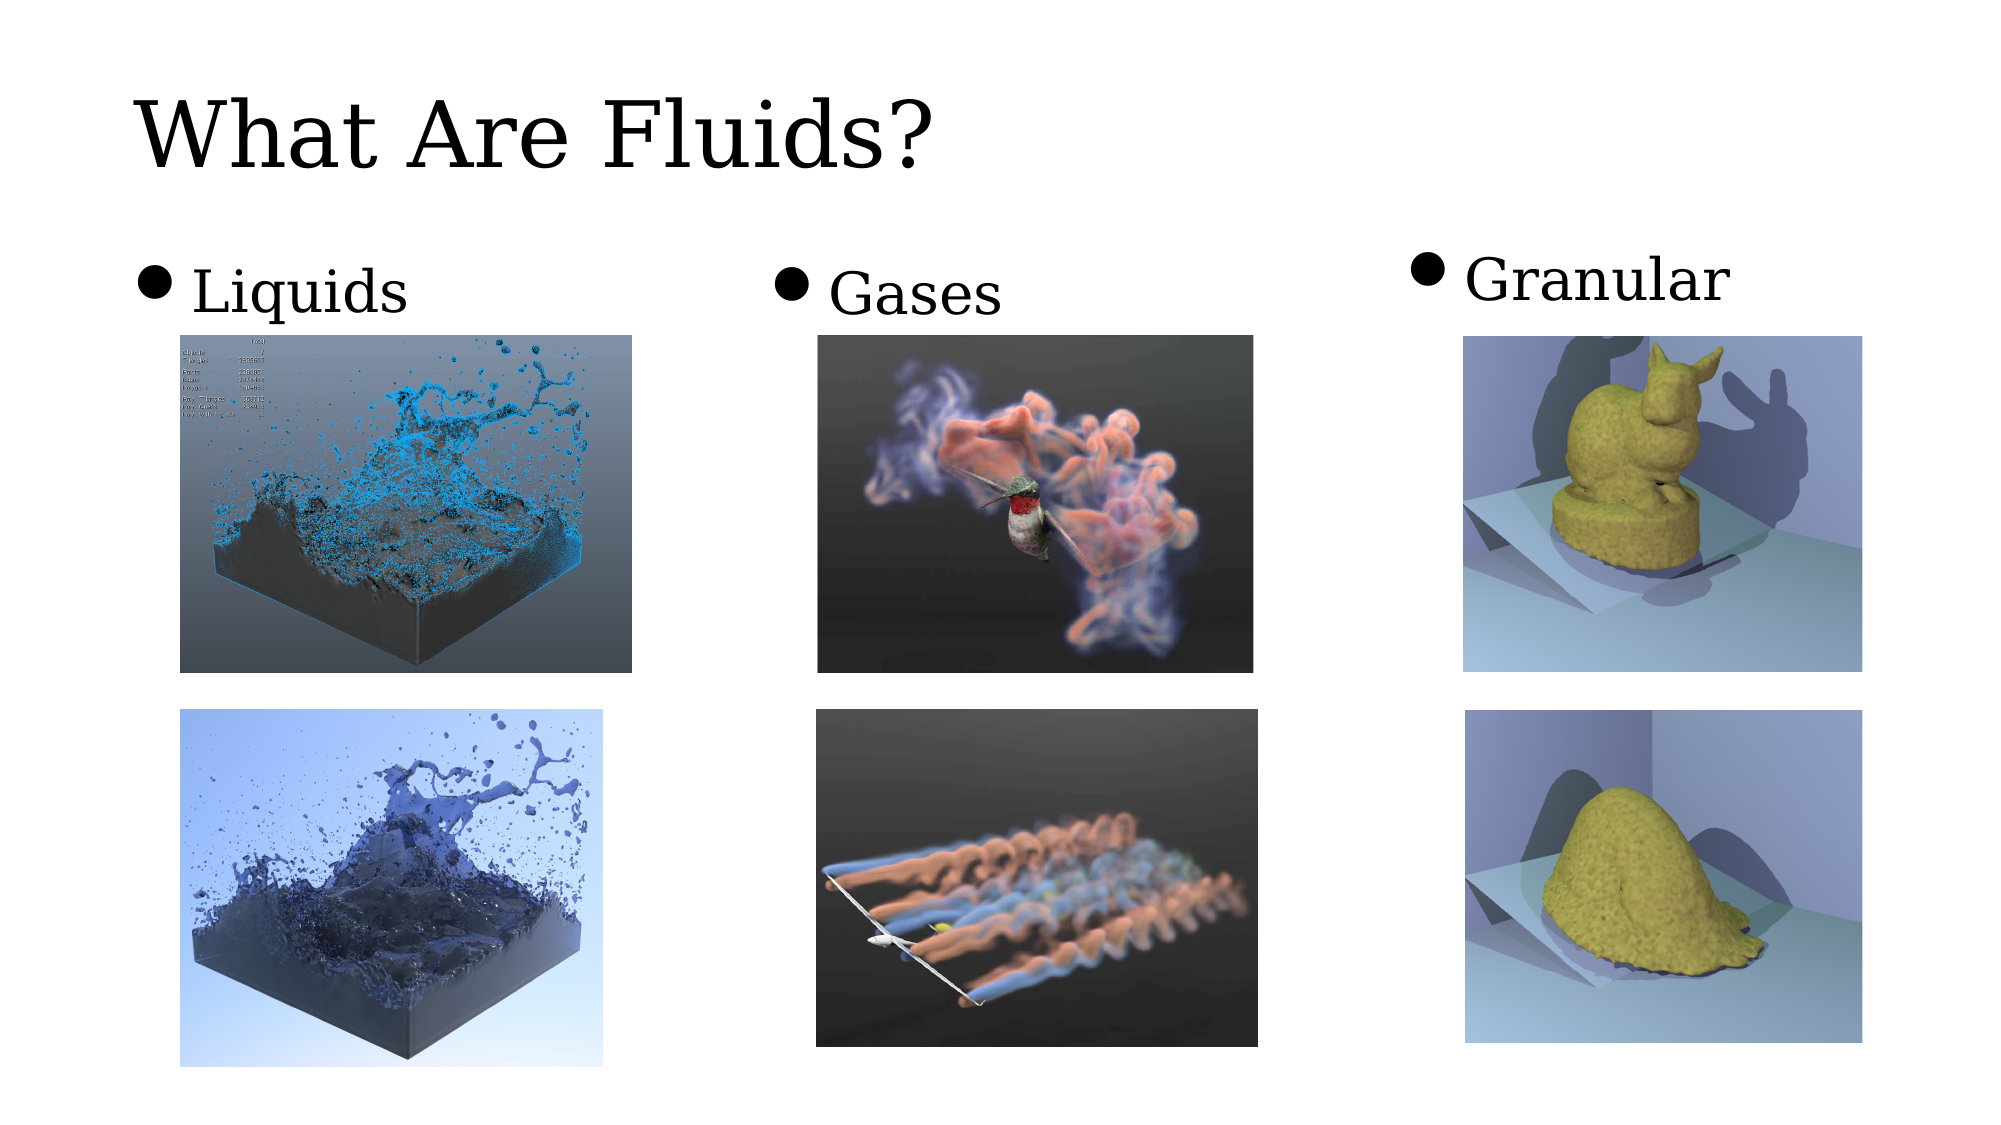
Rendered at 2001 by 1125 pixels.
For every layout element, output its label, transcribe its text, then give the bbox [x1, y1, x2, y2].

picture [813, 334, 1254, 674]
title What Are Fluids? [118, 29, 1844, 247]
text_box Granular [1392, 234, 1881, 320]
text_box Gases [755, 249, 1245, 334]
text_box Liquids [118, 247, 608, 332]
picture [179, 334, 632, 674]
picture [813, 708, 1261, 1048]
picture [179, 708, 603, 1068]
picture [1462, 334, 1863, 674]
picture [1462, 708, 1863, 1044]
